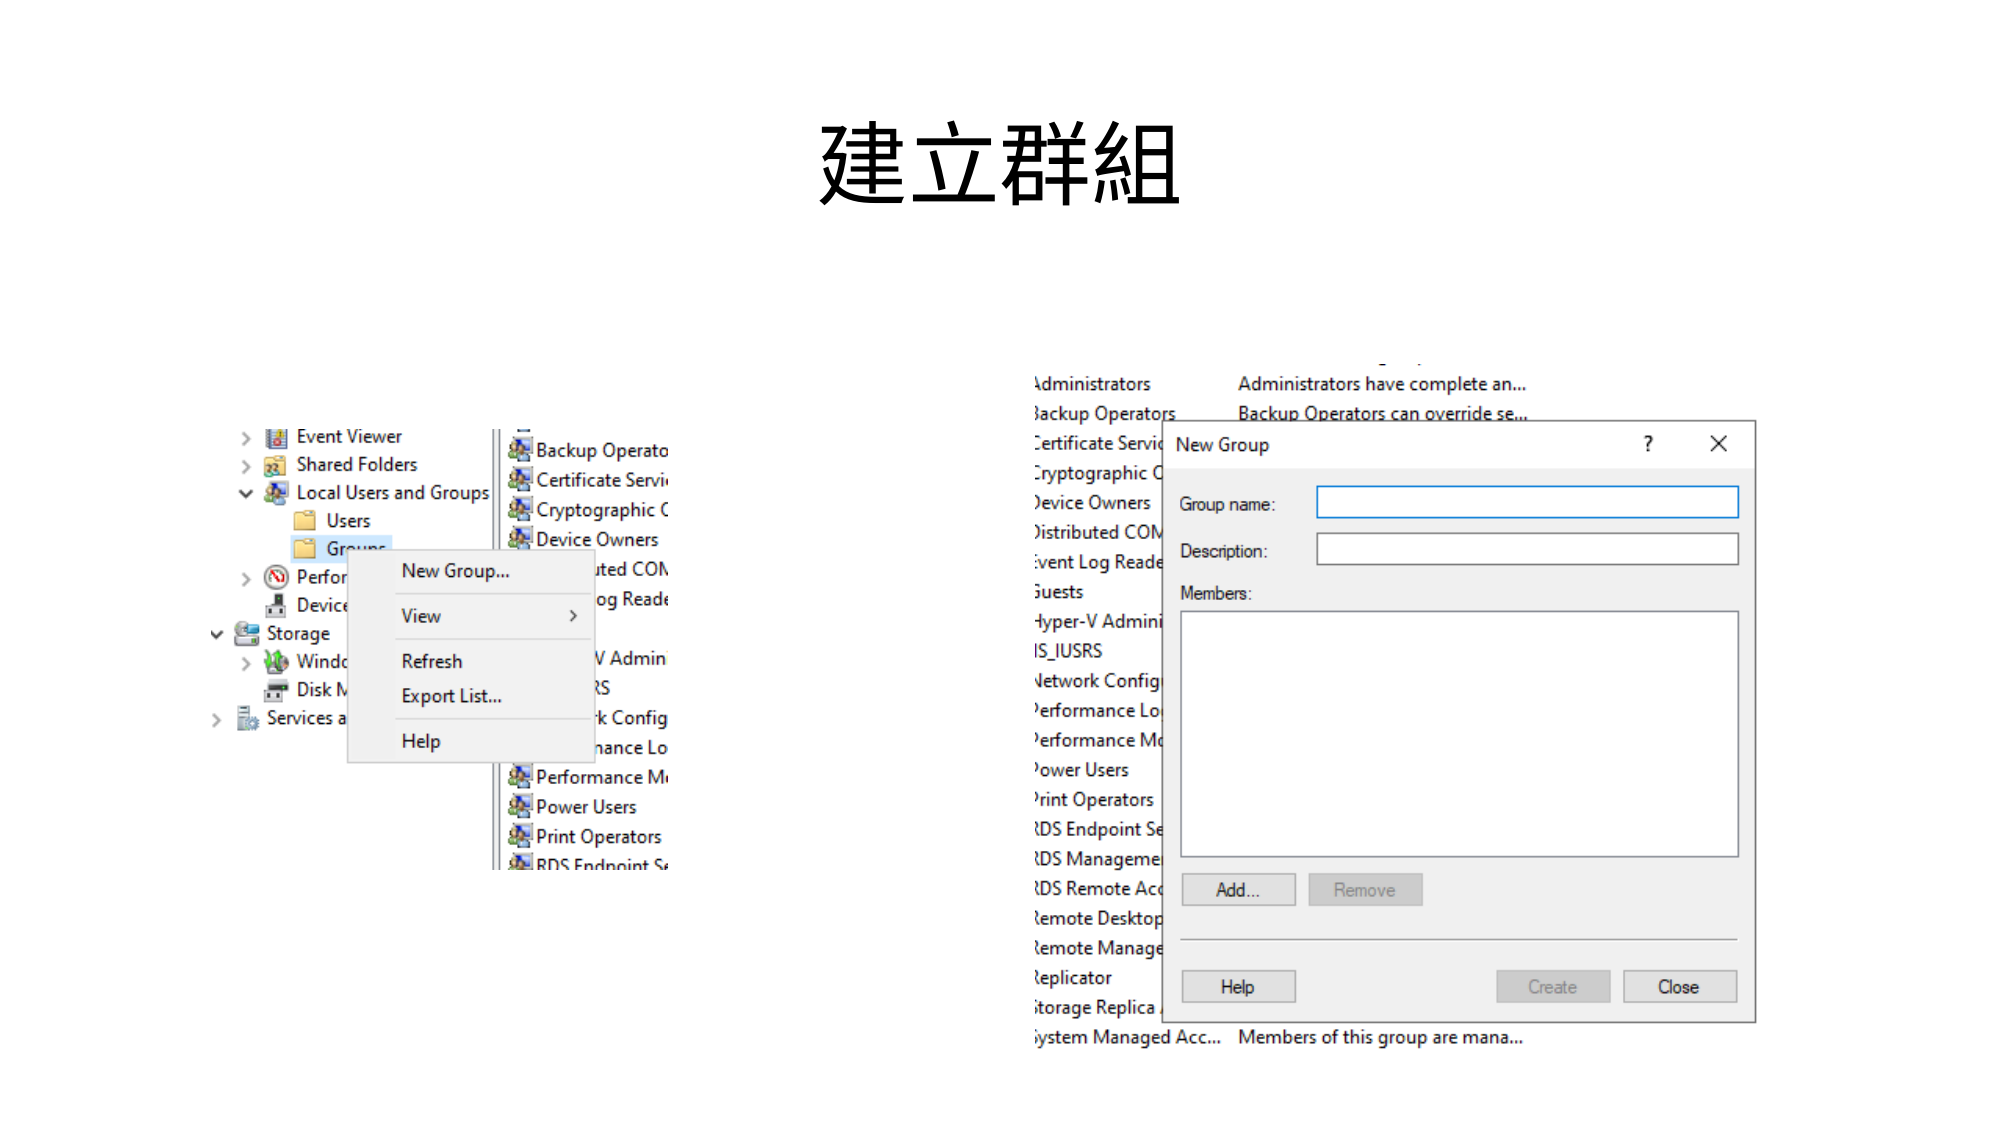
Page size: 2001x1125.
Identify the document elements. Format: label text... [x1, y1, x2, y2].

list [211, 429, 668, 870]
title 建立群組 [137, 59, 1863, 278]
picture [1035, 364, 1802, 1050]
